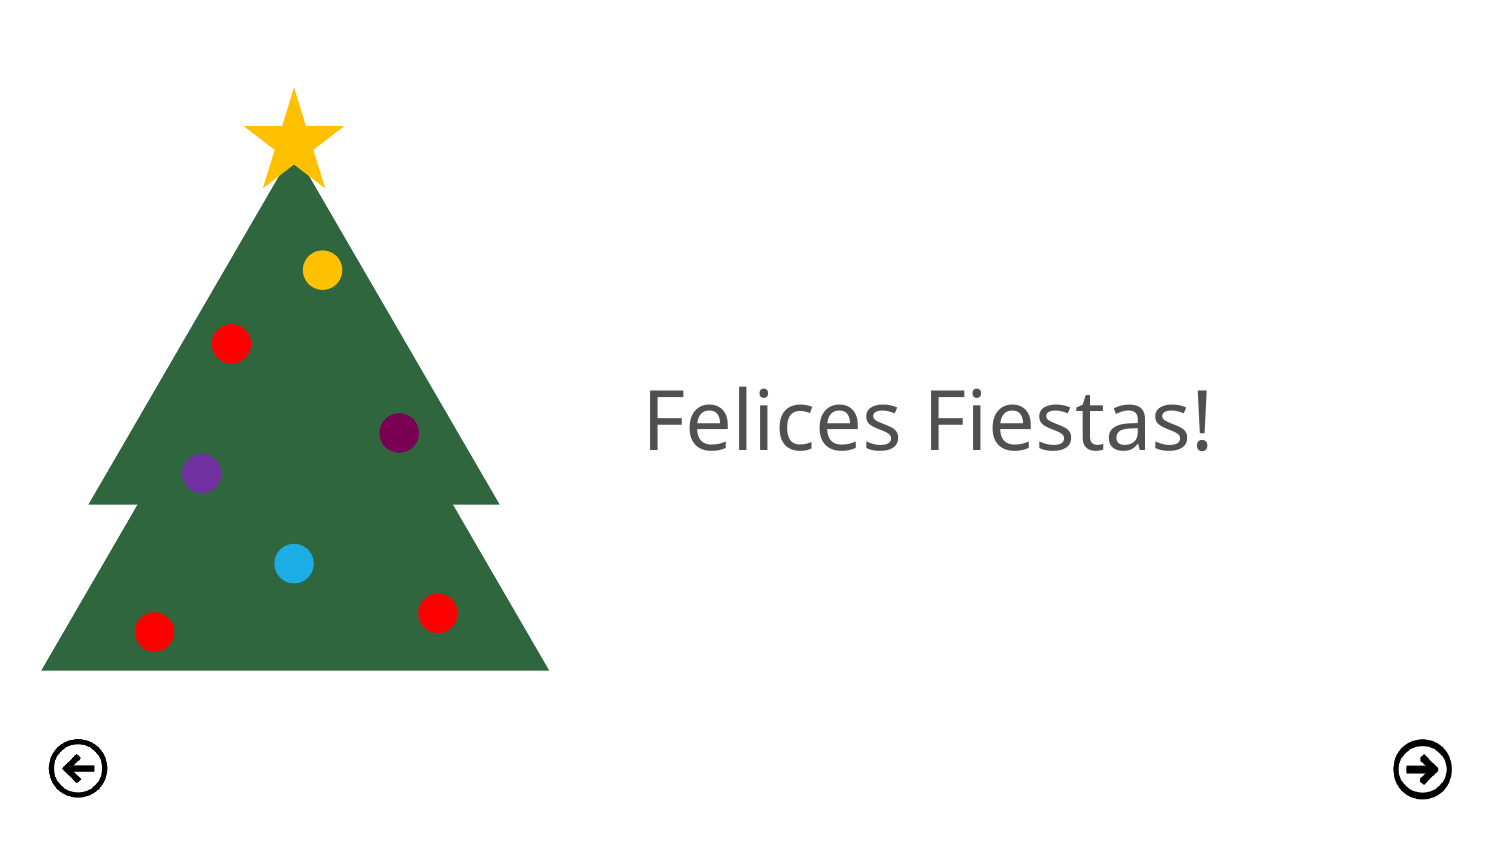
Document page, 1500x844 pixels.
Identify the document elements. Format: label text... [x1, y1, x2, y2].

text_box [181, 453, 222, 494]
text_box [211, 324, 252, 364]
text_box [418, 593, 458, 634]
text_box [40, 231, 551, 672]
picture [48, 738, 108, 798]
text_box [243, 87, 345, 189]
list Felices Fiestas! [620, 315, 1500, 529]
text_box [274, 543, 314, 584]
text_box [87, 166, 501, 506]
picture [1392, 738, 1452, 800]
text_box [379, 413, 419, 453]
text_box [302, 250, 343, 290]
text_box [134, 612, 175, 652]
